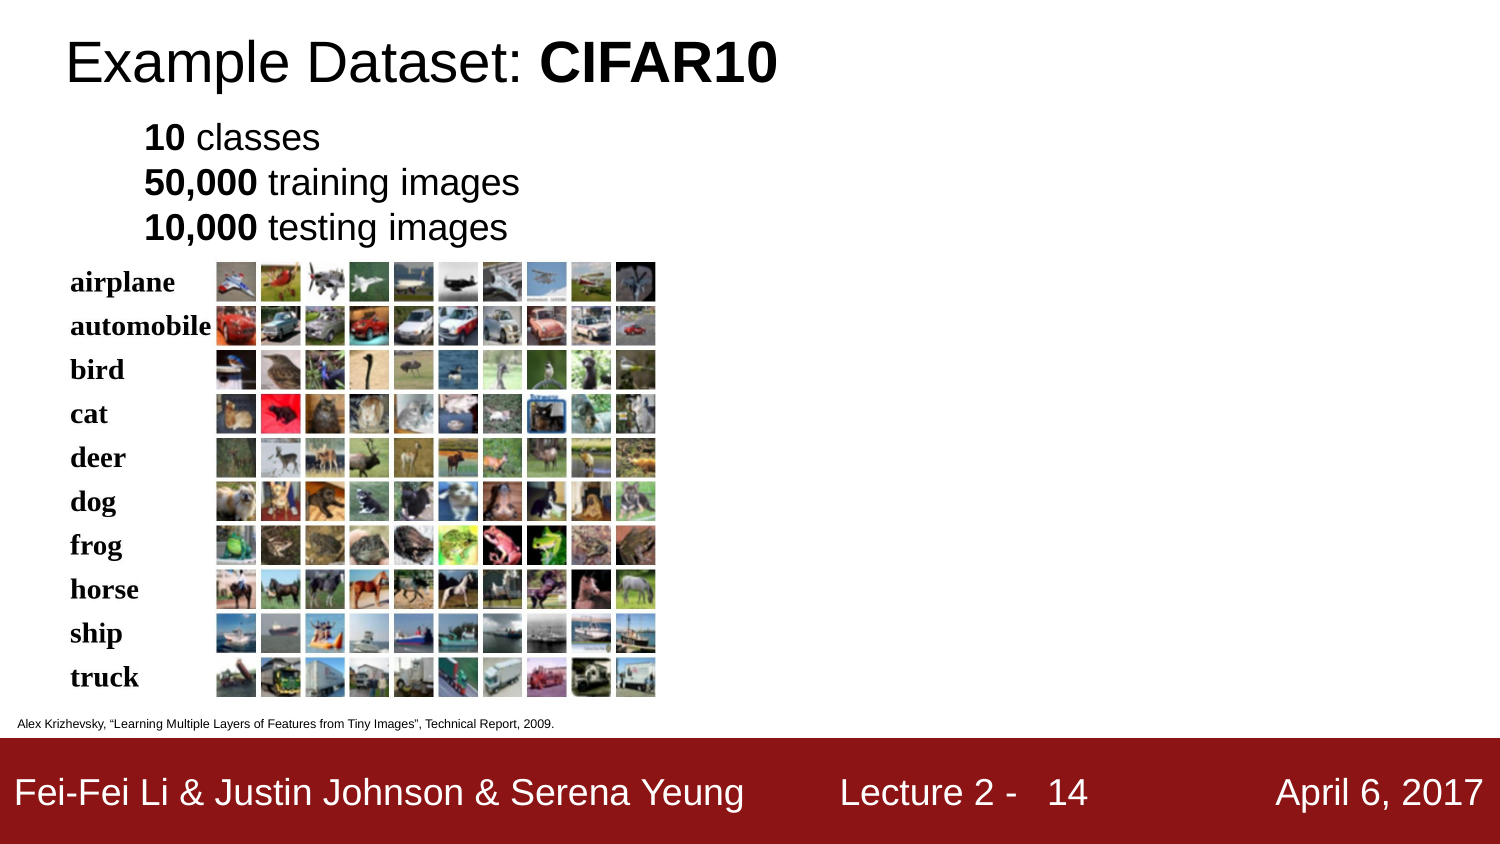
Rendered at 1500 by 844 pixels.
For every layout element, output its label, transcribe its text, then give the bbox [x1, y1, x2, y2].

footer April 6, 2017 [1273, 769, 1488, 844]
slide_number 14 [1042, 769, 1093, 844]
text_box 10 classes 50,000 training images 10,000 testing images [142, 110, 526, 249]
title Example Dataset: CIFAR10 [63, 22, 787, 166]
text_box Lecture 2 - [837, 769, 1021, 814]
text_box [68, 259, 656, 700]
slide_number Fei-Fei Li & Justin Johnson & Serena Yeung [11, 769, 753, 844]
text_box Alex Krizhevsky, “Learning Multiple Layers of Features from Tiny Images”, Technical Report, 2009. [15, 715, 565, 731]
